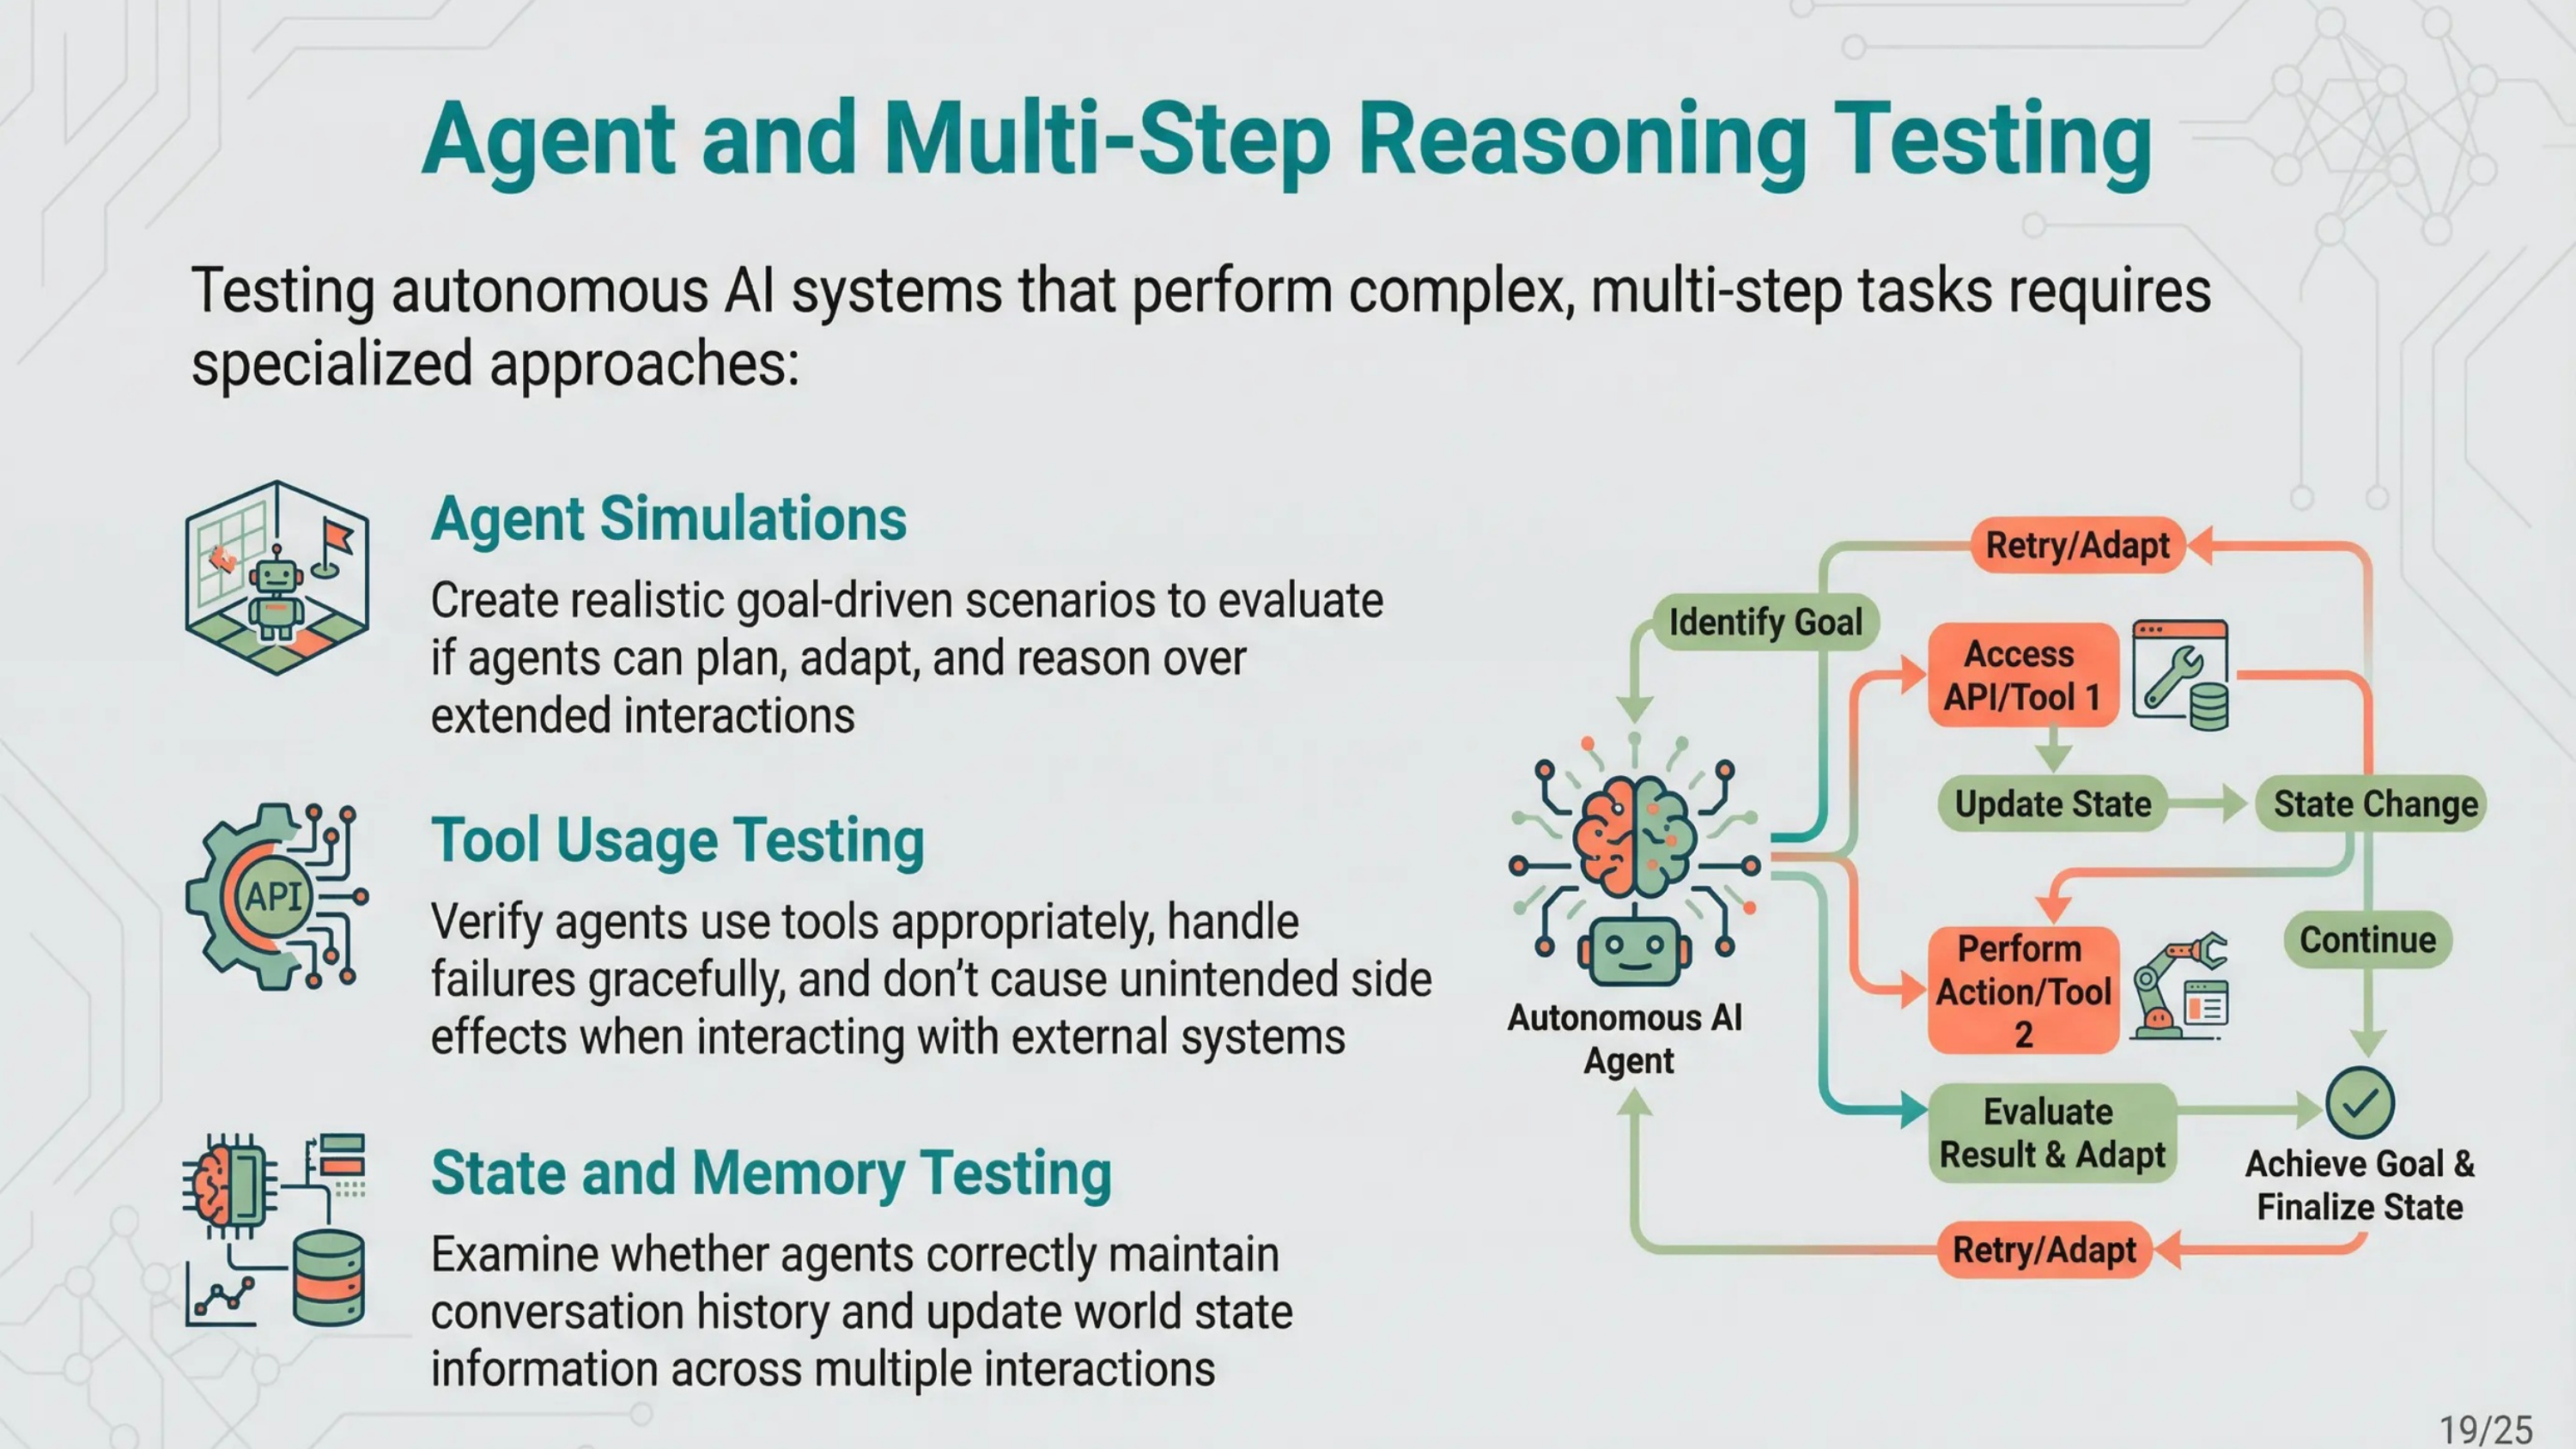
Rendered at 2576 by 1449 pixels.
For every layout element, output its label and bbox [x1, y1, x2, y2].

text_box [0, 0, 2576, 1449]
